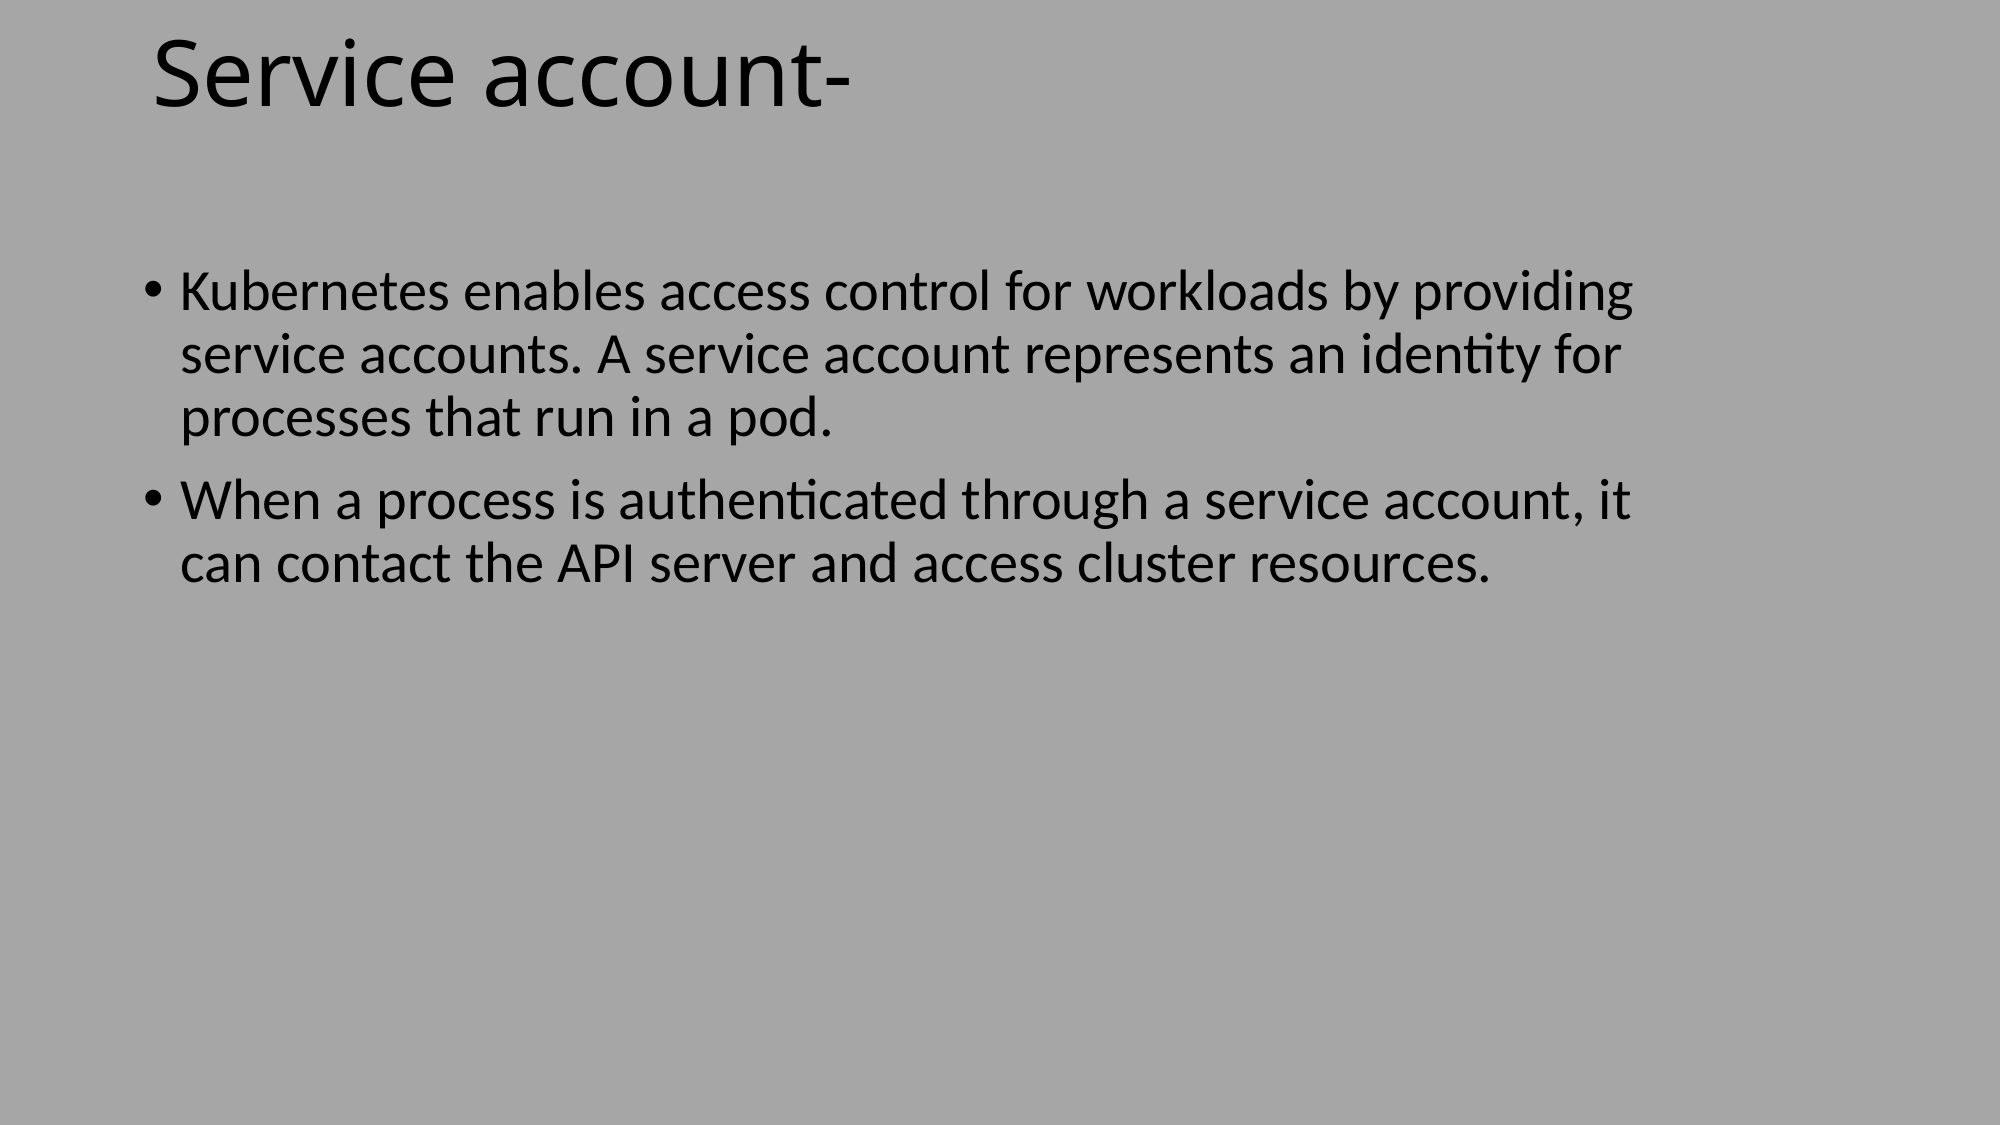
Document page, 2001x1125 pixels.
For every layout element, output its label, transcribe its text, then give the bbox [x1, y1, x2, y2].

title Service account- [137, 0, 875, 186]
list Kubernetes enables access control for workloads by providing service accounts. A service account represents an identity for processes that run in a pod. When a process is authenticated through a service account, it can contact the API server and access cluster resources. [128, 252, 1714, 913]
